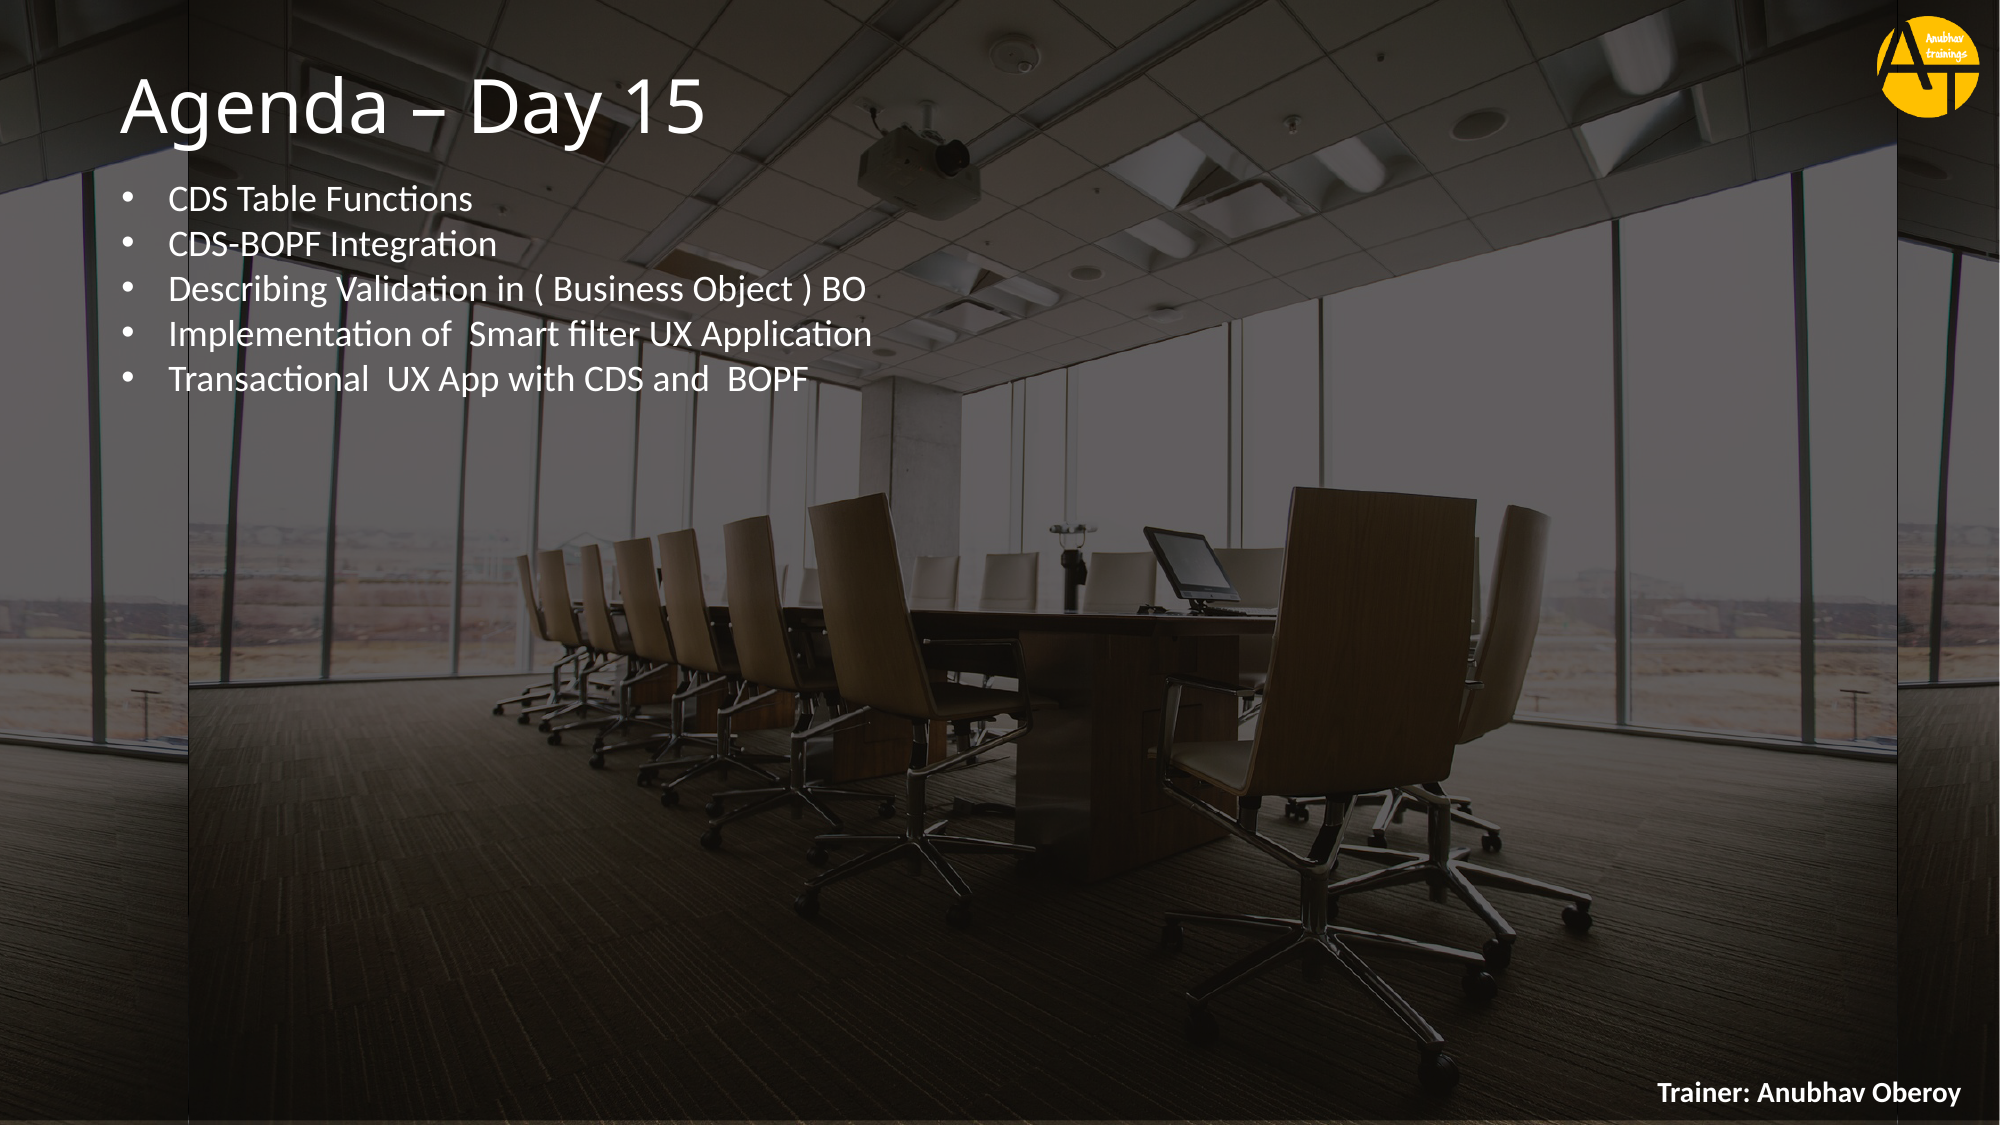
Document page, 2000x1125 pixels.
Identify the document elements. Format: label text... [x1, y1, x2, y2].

title Agenda – Day 15 [99, 45, 1900, 162]
footer Trainer: Anubhav Oberoy [1625, 1061, 1994, 1121]
picture [1866, 9, 1985, 126]
text_box [0, 0, 2000, 1122]
text_box CDS Table Functions CDS-BOPF Integration Describing Validation in ( Business Object ) BO Implementation of Smart filter UX Application Transactional UX App with CDS and BOPF [106, 166, 1414, 407]
